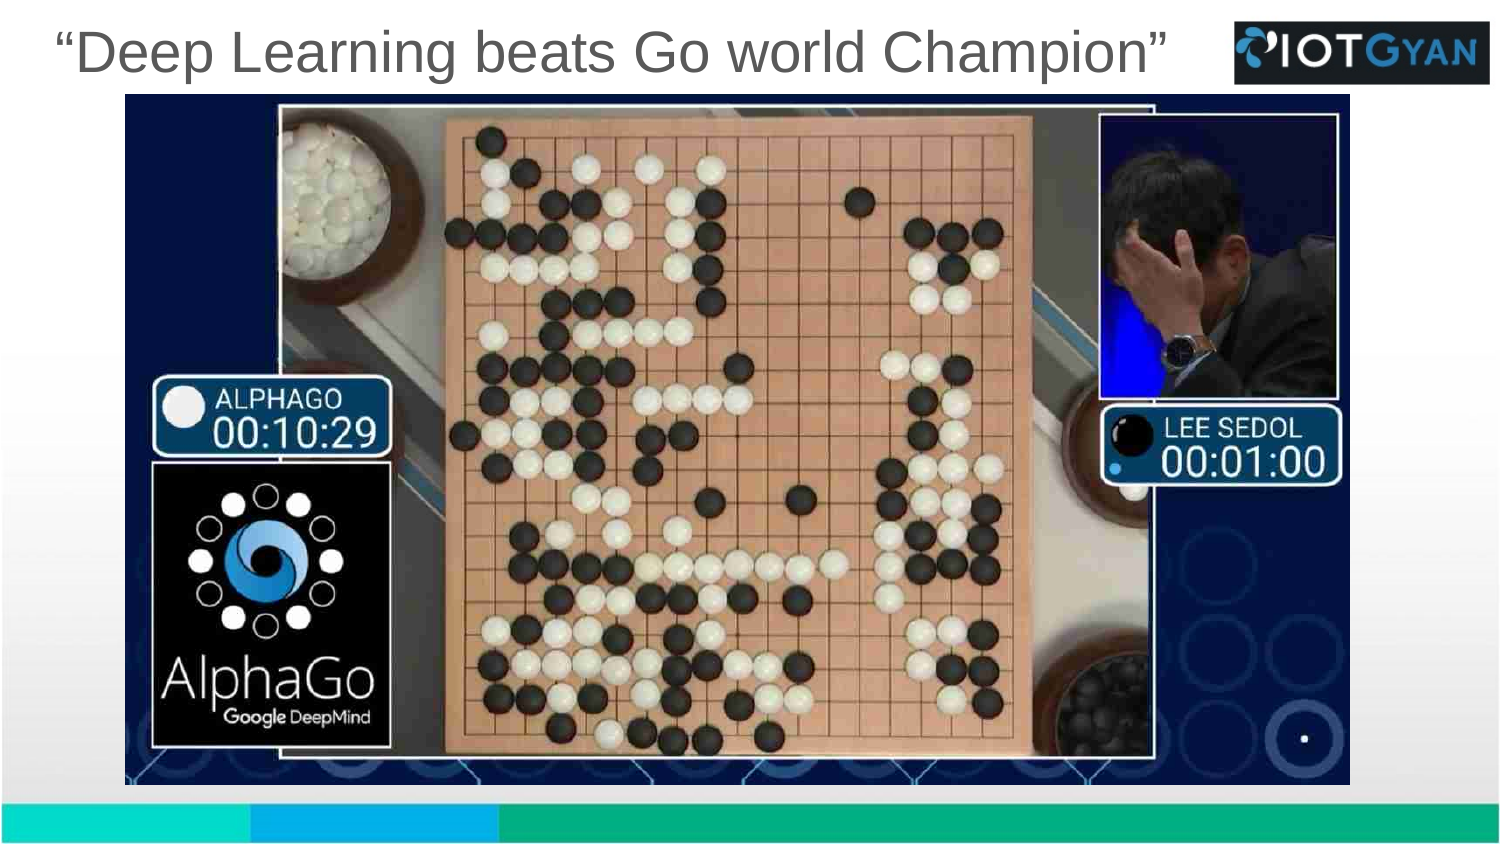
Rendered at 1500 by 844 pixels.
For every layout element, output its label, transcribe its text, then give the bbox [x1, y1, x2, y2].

picture [1, 0, 1500, 844]
title “Deep Learning beats Go world Champion” [0, 6, 1288, 95]
